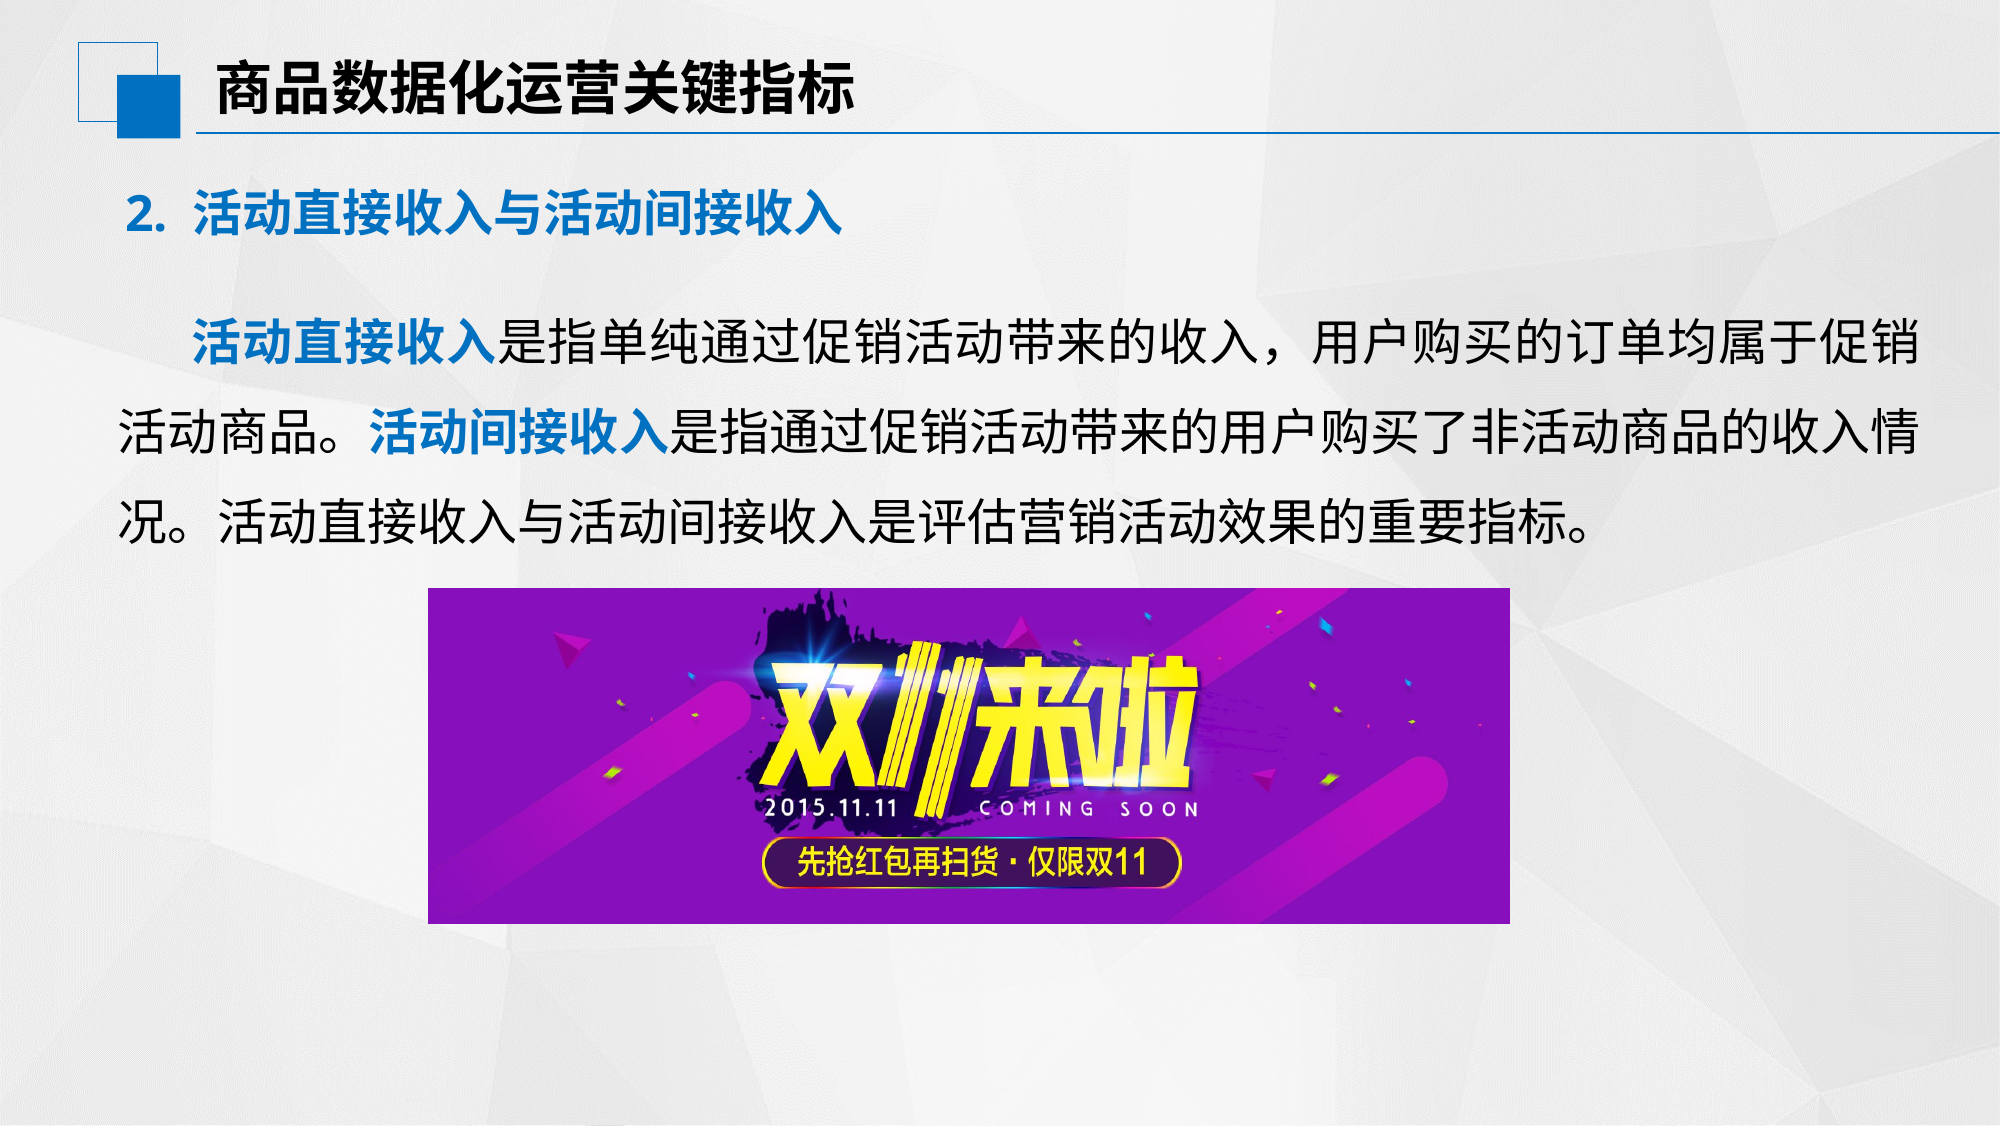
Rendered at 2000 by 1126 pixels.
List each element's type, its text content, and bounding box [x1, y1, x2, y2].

text_box 2. 活动直接收入与活动间接收入 [61, 173, 1122, 249]
picture [0, 0, 2000, 1126]
text_box 活动直接收入是指单纯通过促销活动带来的收入，用户购买的订单均属于促销活动商品。活动间接收入是指通过促销活动带来的用户购买了非活动商品的收入情况。活动直接收入与活动间接收入是评估营销活动效果的重要指标。 [103, 272, 1936, 558]
title 商品数据化运营关键指标 [194, 42, 988, 130]
